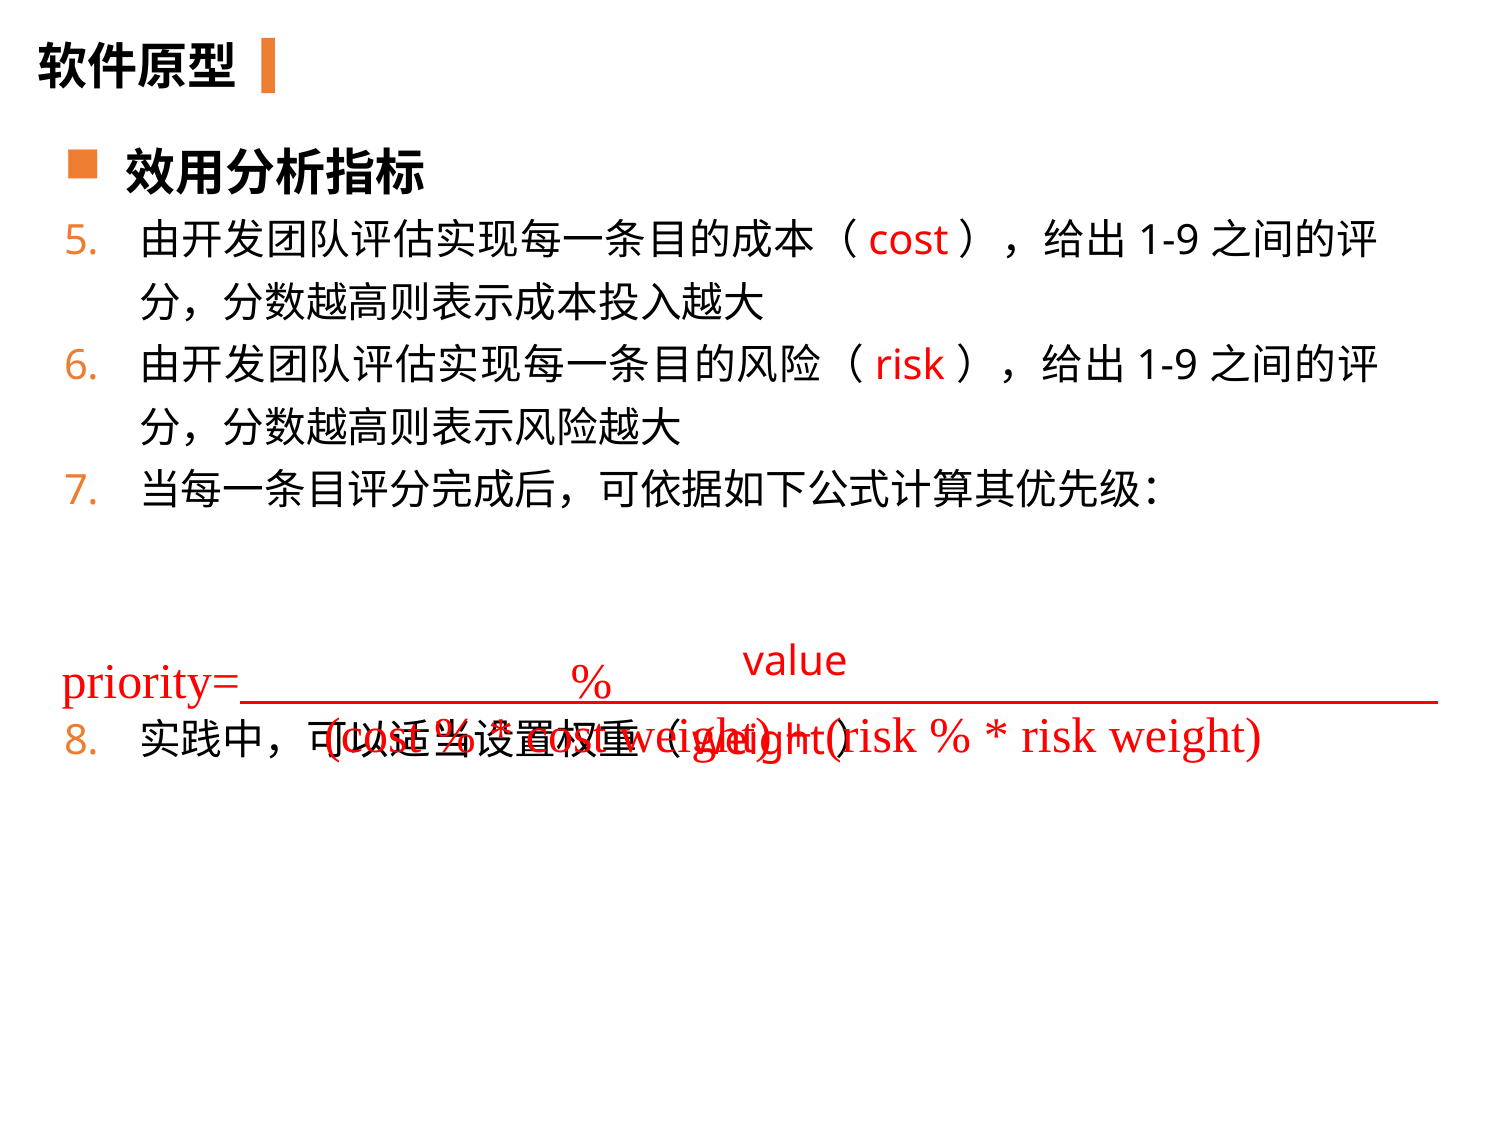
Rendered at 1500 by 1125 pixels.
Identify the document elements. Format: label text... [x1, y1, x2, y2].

list 效用分析指标 由开发团队评估实现每一条目的成本（cost），给出1-9之间的评分，分数越高则表示成本投入越大 由开发团队评估实现每一条目的风险（risk），给出1-9之间的评分，分数越高则表示风险越大 当每一条目评分完成后，可依据如下公式计算其优先级： 实践中，可以适当设置权重（weight） [49, 118, 1394, 316]
text_box 软件原型 [23, 27, 300, 103]
text_box value [268, 626, 1323, 692]
